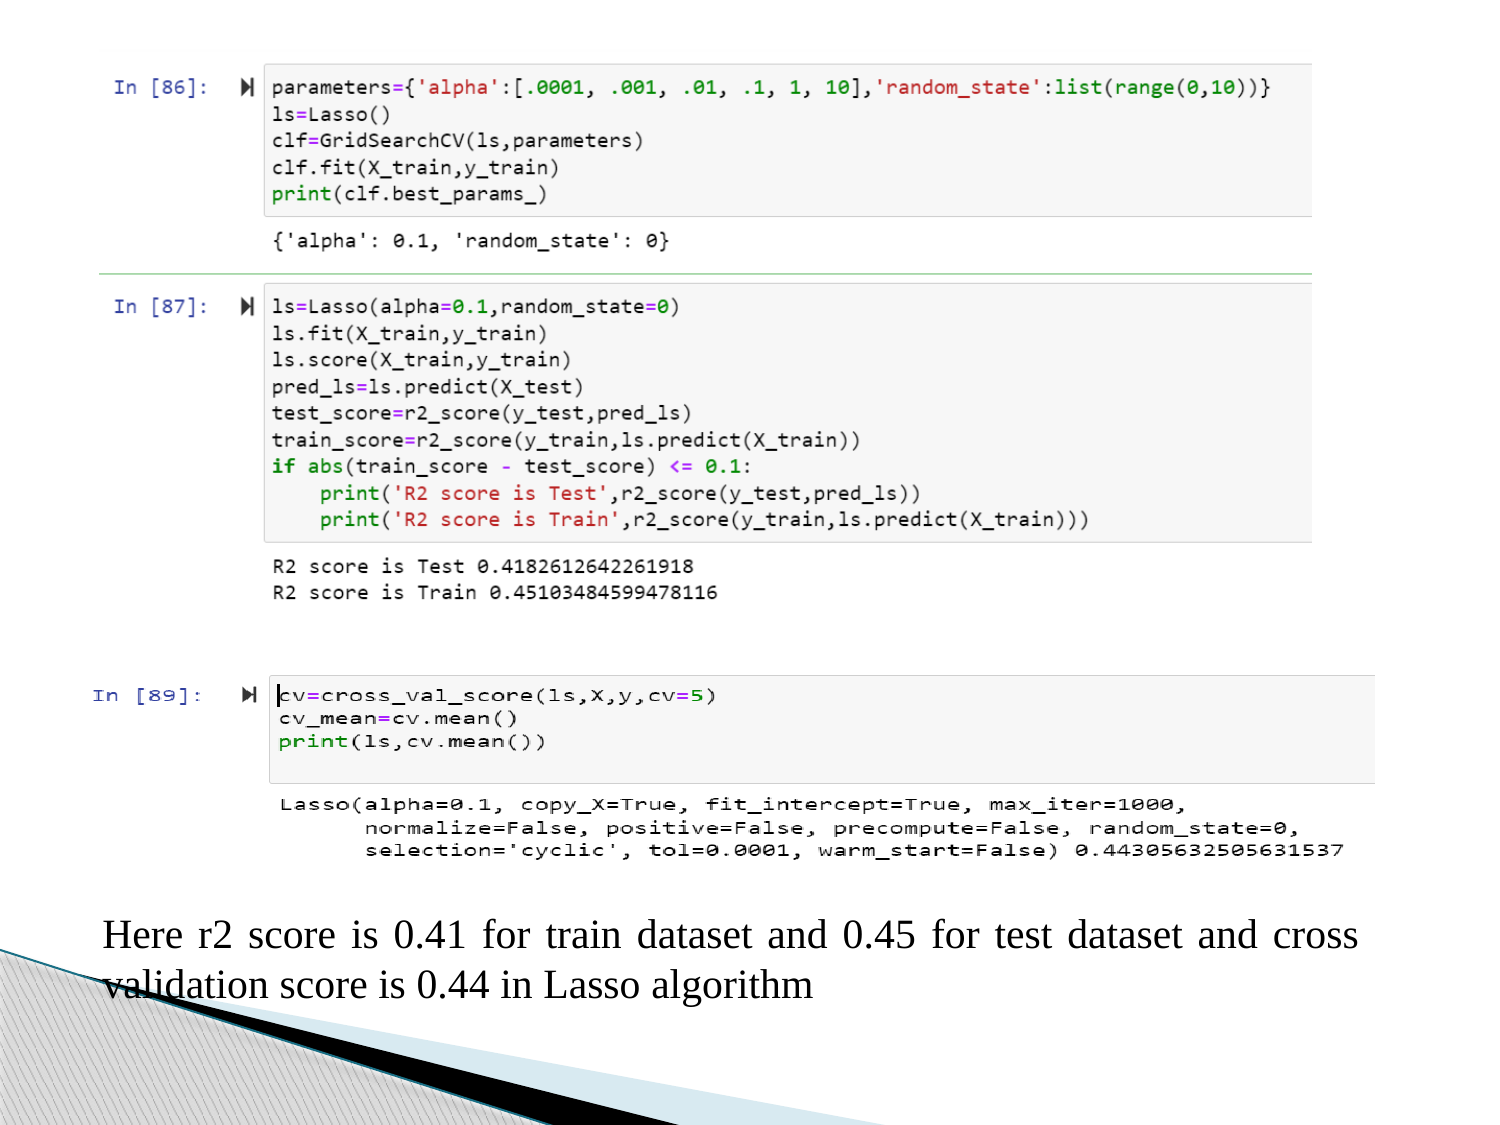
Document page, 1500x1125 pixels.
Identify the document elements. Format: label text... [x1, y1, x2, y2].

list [99, 49, 1312, 619]
text_box Here r2 score is 0.41 for train dataset and 0.45 for test dataset and cross validation score is 0.44 in Lasso algorithm [87, 899, 1375, 1015]
picture [87, 674, 1376, 873]
